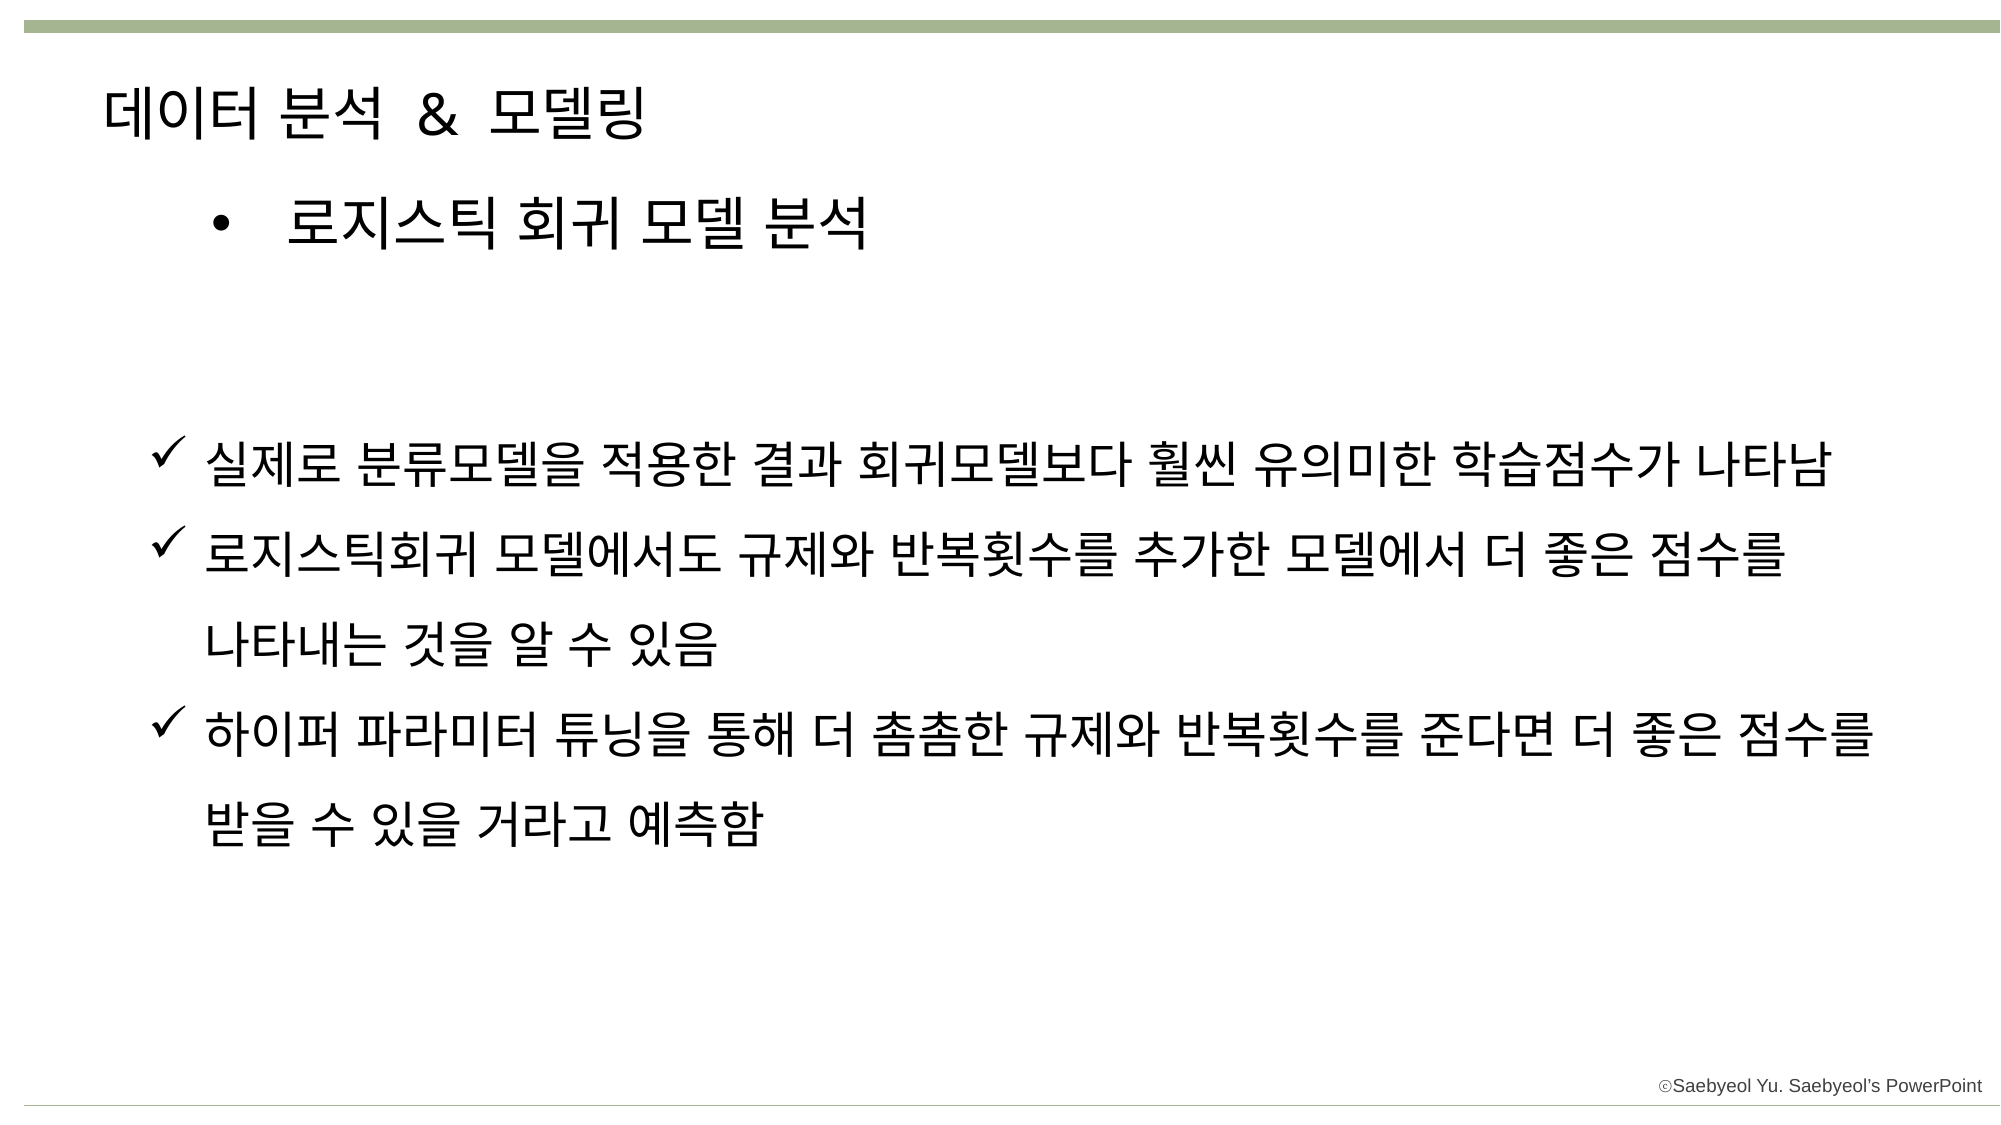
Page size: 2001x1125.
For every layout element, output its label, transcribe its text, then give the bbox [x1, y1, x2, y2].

text_box 데이터 분석 & 모델링 [87, 69, 664, 155]
text_box 실제로 분류모델을 적용한 결과 회귀모델보다 훨씬 유의미한 학습점수가 나타남 로지스틱회귀 모델에서도 규제와 반복횟수를 추가한 모델에서 더 좋은 점수를 나타내는 것을 알 수 있음 하이퍼 파라미터 튜닝을 통해 더 촘촘한 규제와 반복횟수를 준다면 더 좋은 점수를 받을 수 있을 거라고 예측함 [133, 395, 1925, 861]
text_box 로지스틱 회귀 모델 분석 [196, 179, 886, 265]
